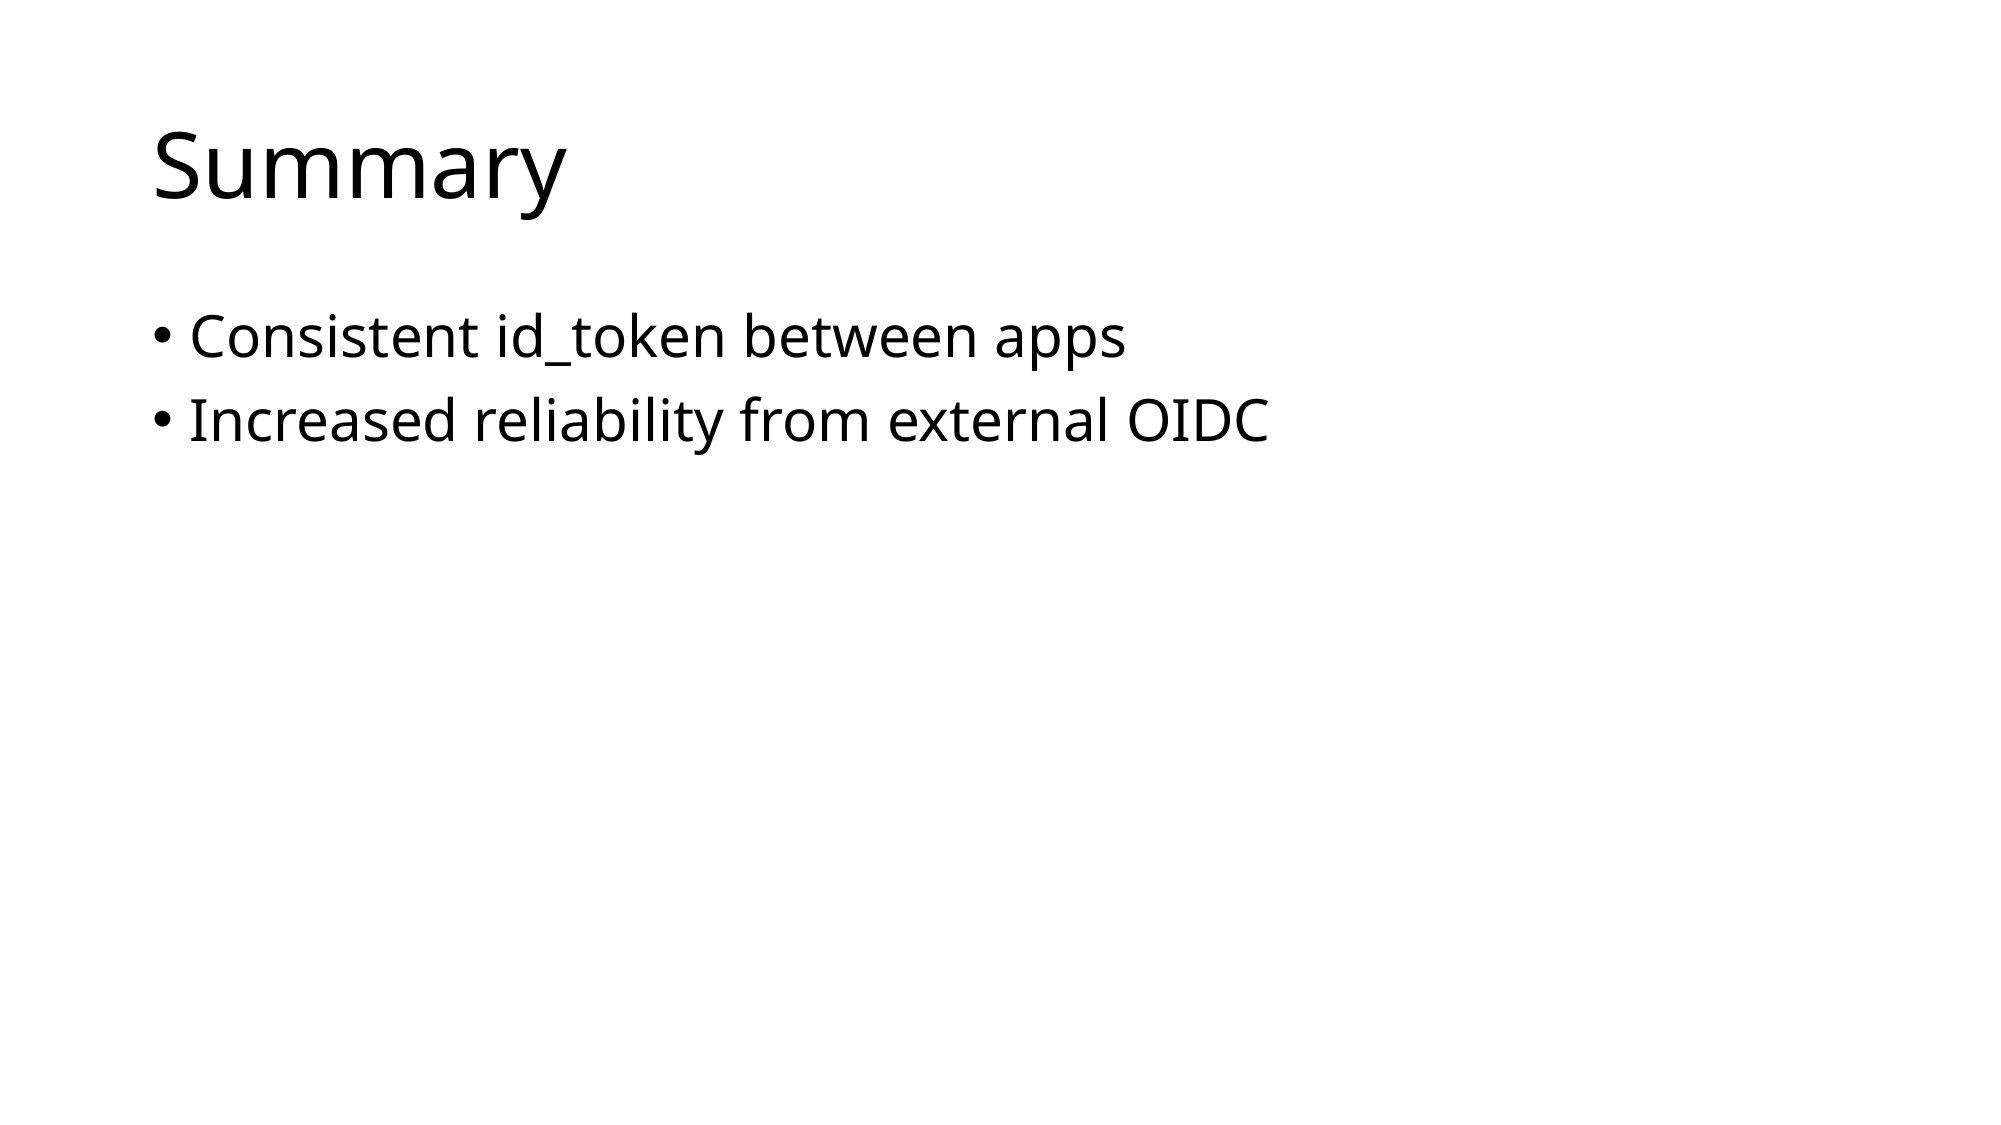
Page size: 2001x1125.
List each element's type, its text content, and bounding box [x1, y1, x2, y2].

title Summary [137, 59, 1863, 278]
list Consistent id_token between apps Increased reliability from external OIDC [137, 299, 1863, 1014]
